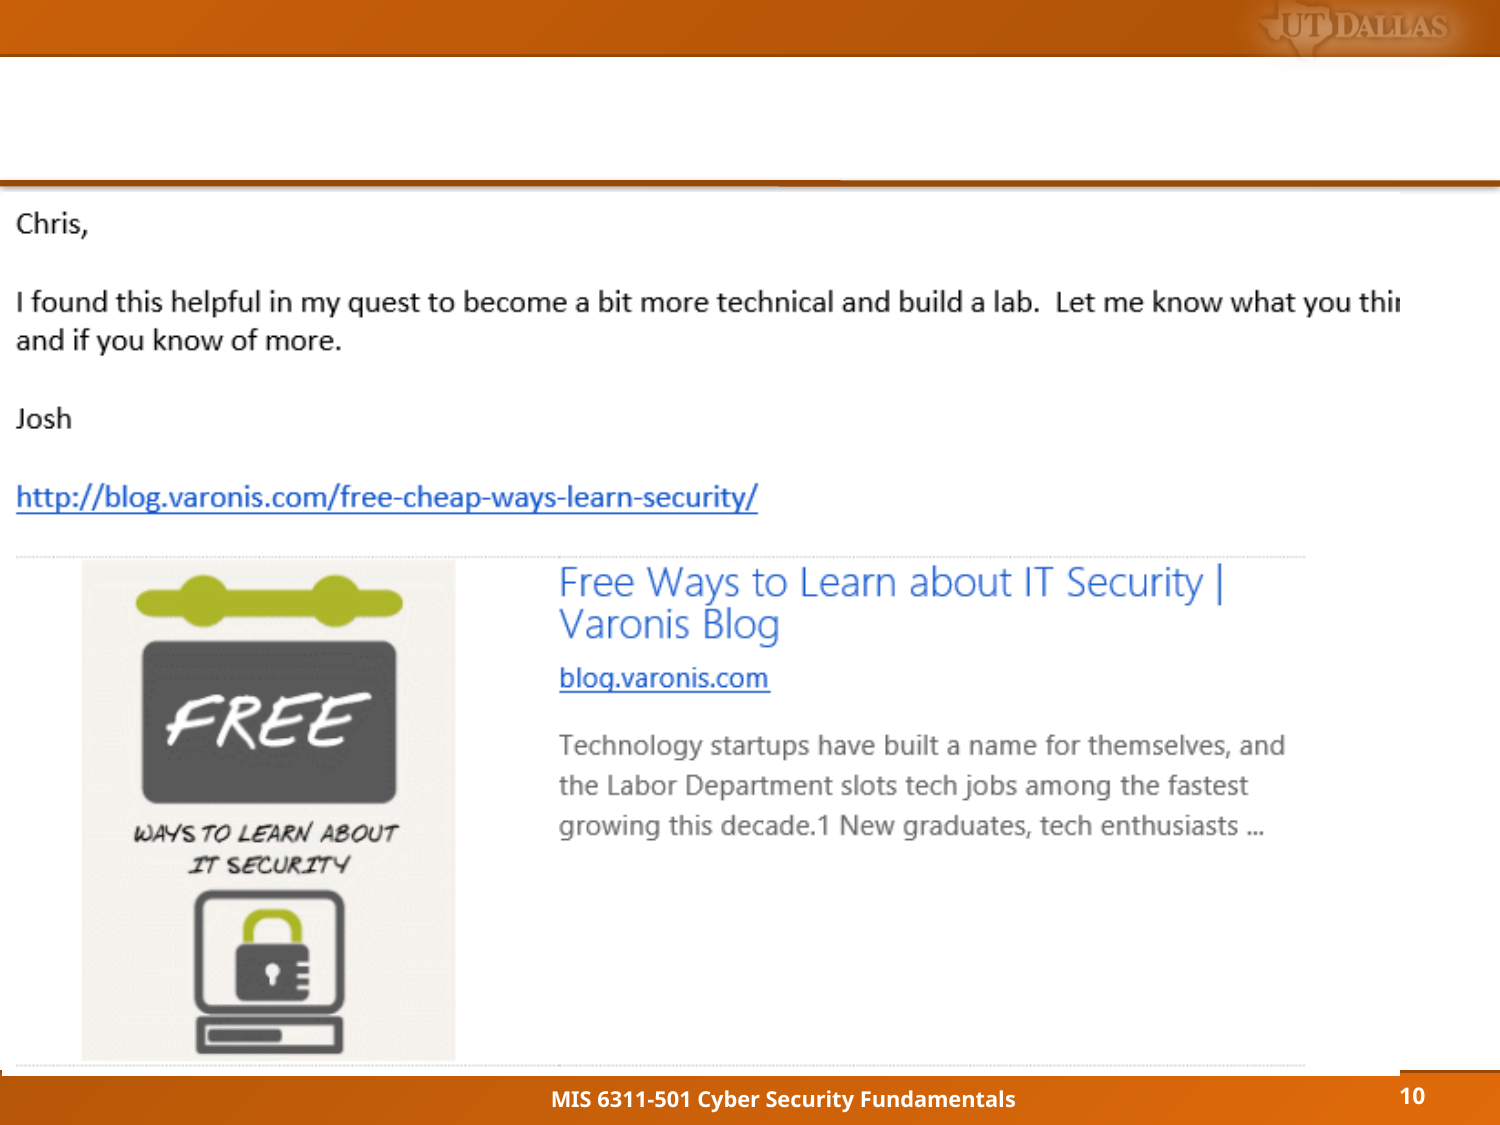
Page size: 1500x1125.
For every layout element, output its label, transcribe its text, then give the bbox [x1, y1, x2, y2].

picture [2, 192, 1401, 1077]
slide_number 10 [1350, 1076, 1475, 1120]
picture [1218, 0, 1500, 86]
